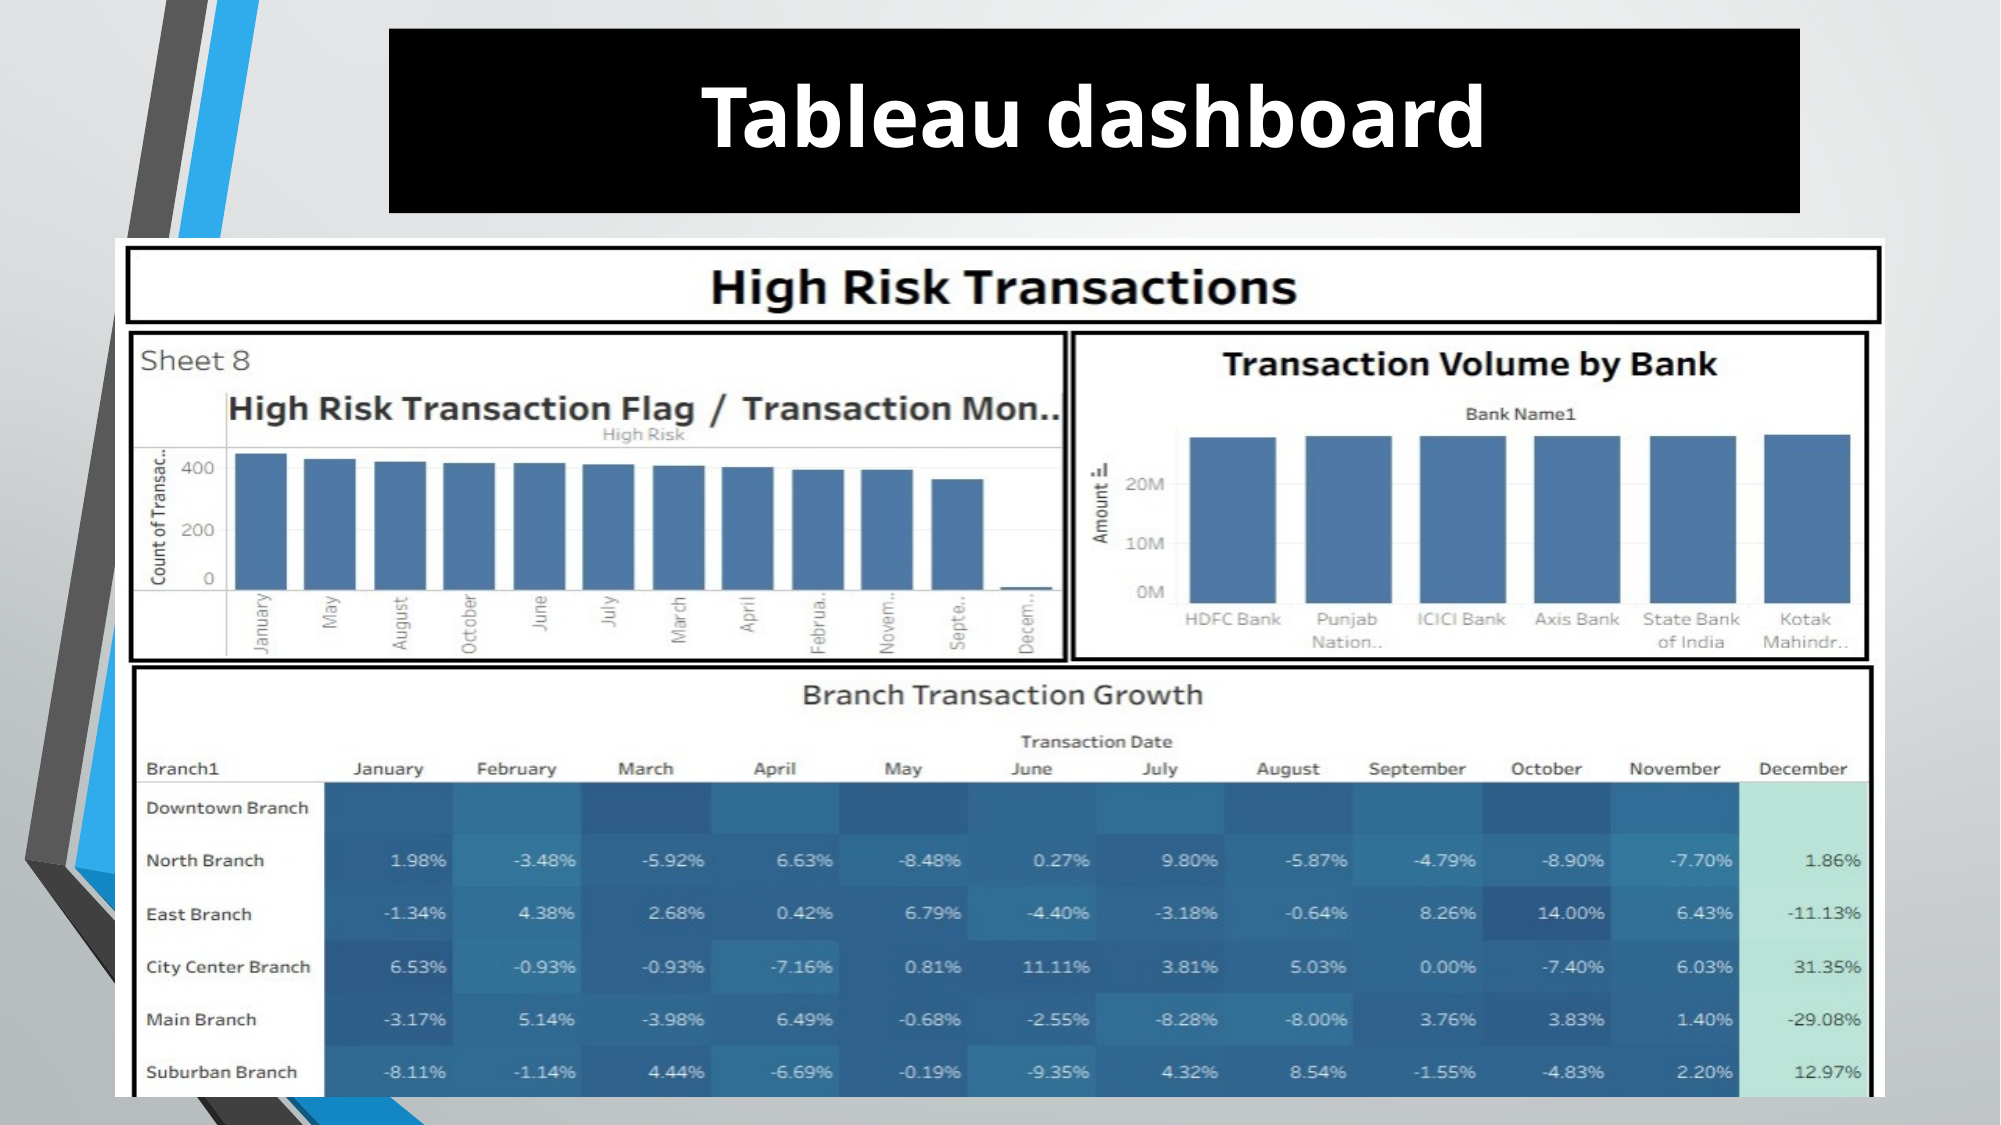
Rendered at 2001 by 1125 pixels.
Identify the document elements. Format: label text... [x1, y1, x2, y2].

title Tableau dashboard [389, 28, 1800, 214]
picture [115, 238, 1885, 1097]
